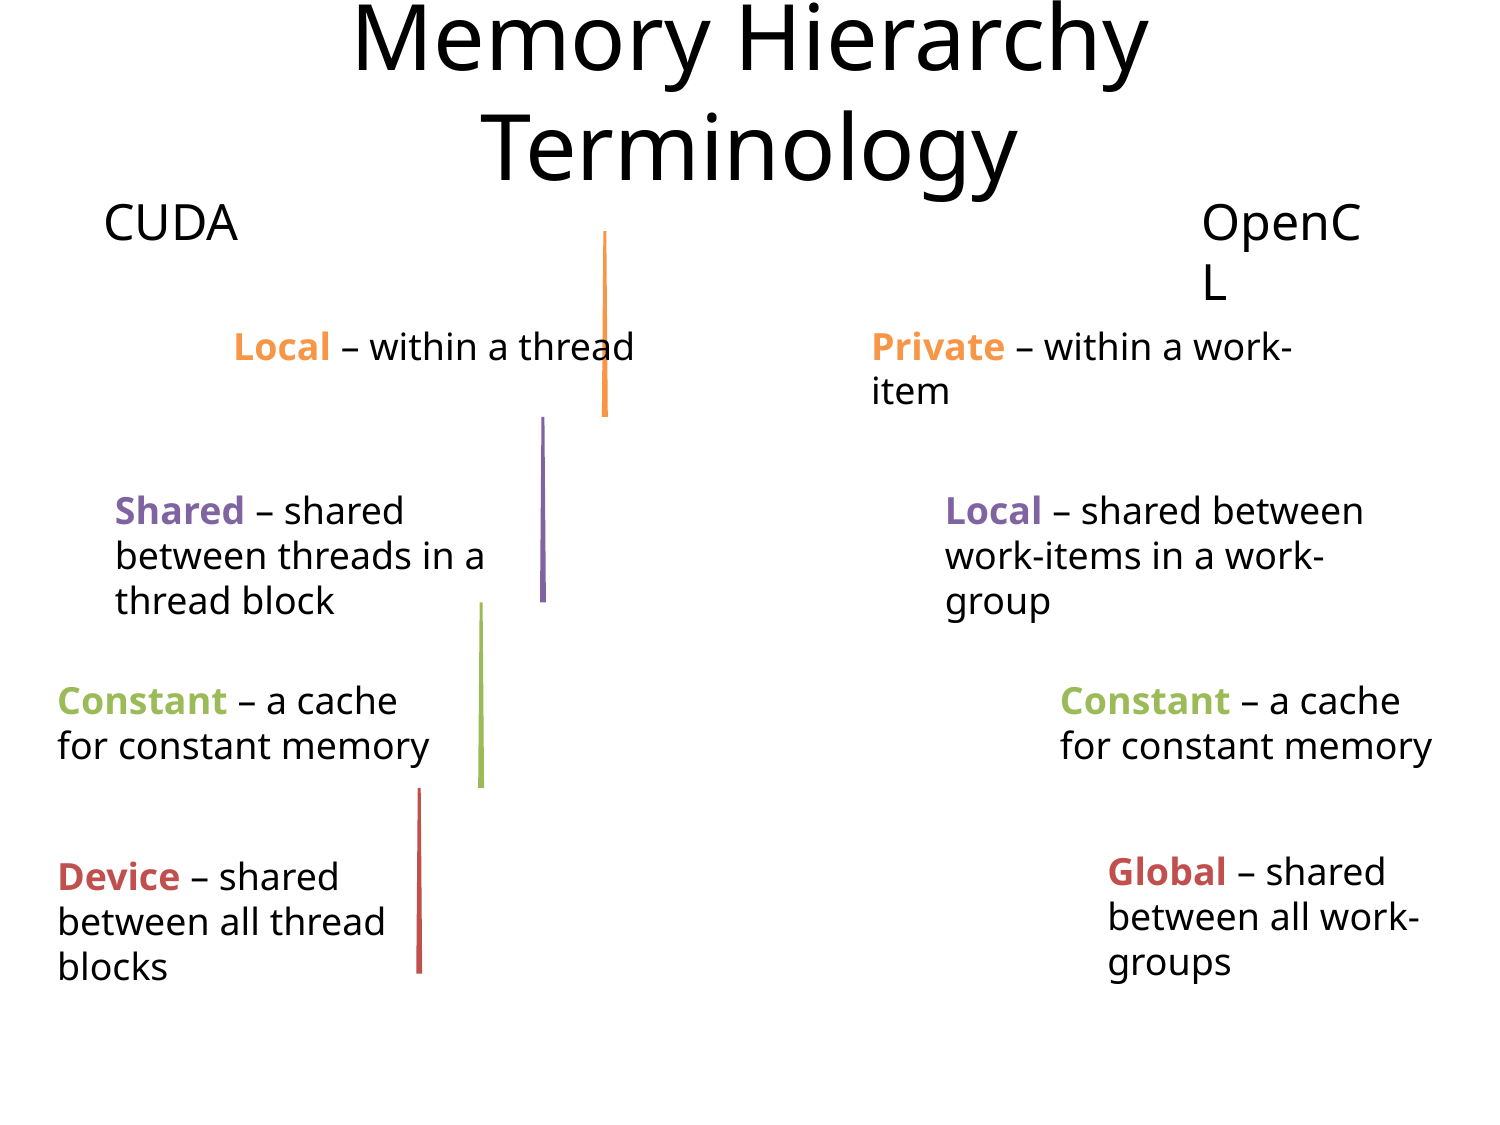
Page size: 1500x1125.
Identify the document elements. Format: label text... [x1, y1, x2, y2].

title Memory Hierarchy Terminology [75, 0, 1425, 183]
text_box Private – within a work-item [1099, 315, 1376, 420]
text_box Local – shared between work-items in a work-group [1099, 479, 1444, 630]
text_box Constant – a cache for constant memory [42, 669, 437, 775]
text_box Device – shared between all thread blocks [42, 845, 437, 996]
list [442, 258, 1094, 1002]
text_box OpenCL [1187, 182, 1400, 318]
text_box CUDA [88, 182, 254, 258]
text_box Global – shared between all work-groups [1099, 840, 1495, 991]
text_box Local – within a thread [218, 315, 437, 375]
text_box Shared – shared between threads in a thread block [100, 479, 437, 630]
text_box Constant – a cache for constant memory [1099, 669, 1469, 775]
